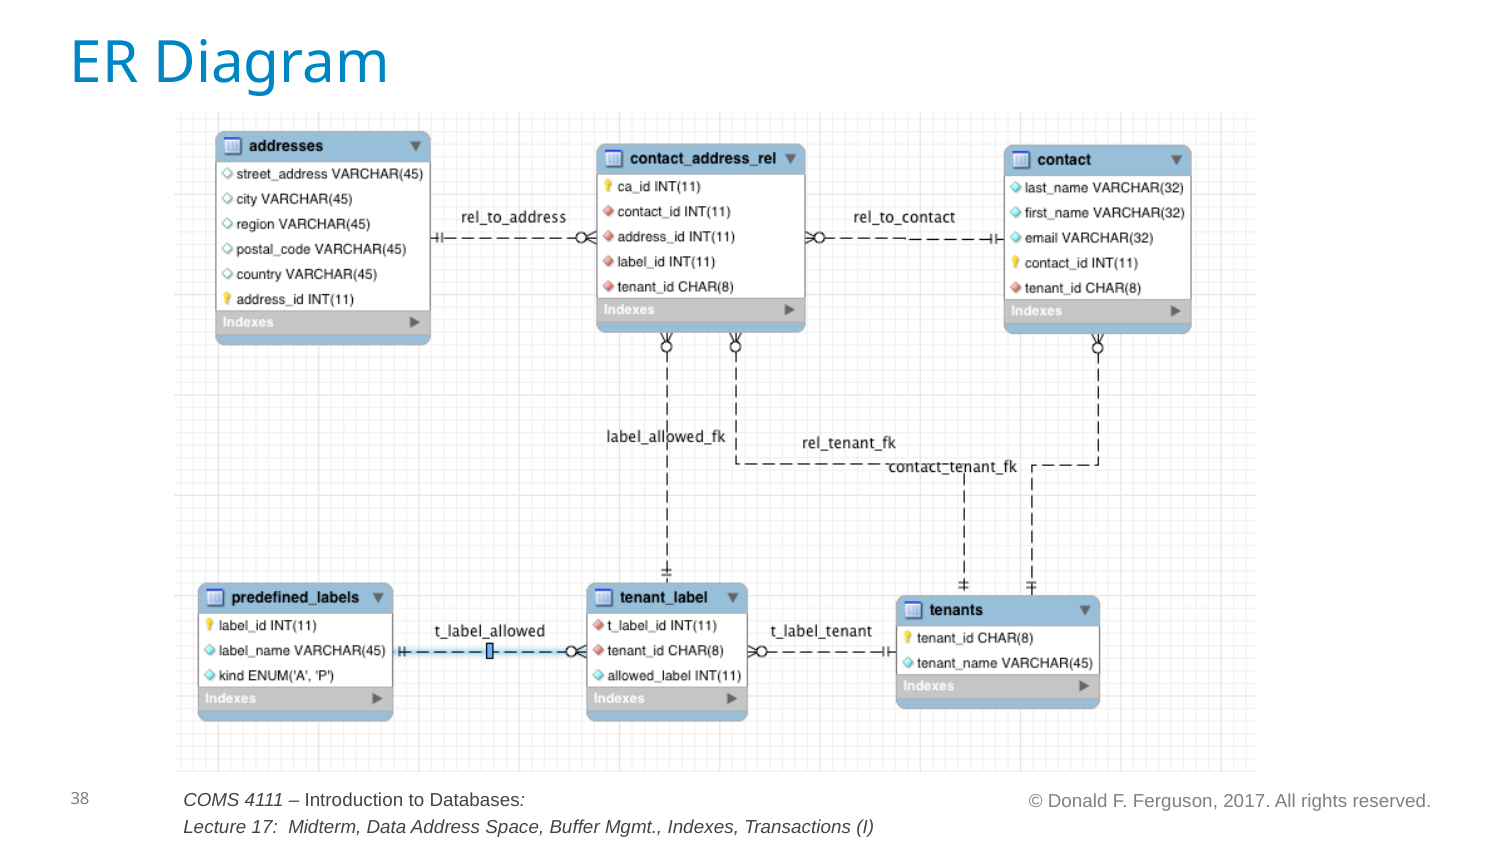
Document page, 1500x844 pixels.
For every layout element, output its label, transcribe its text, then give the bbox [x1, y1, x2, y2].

title ER Diagram [69, 31, 1422, 96]
picture [174, 111, 1257, 772]
